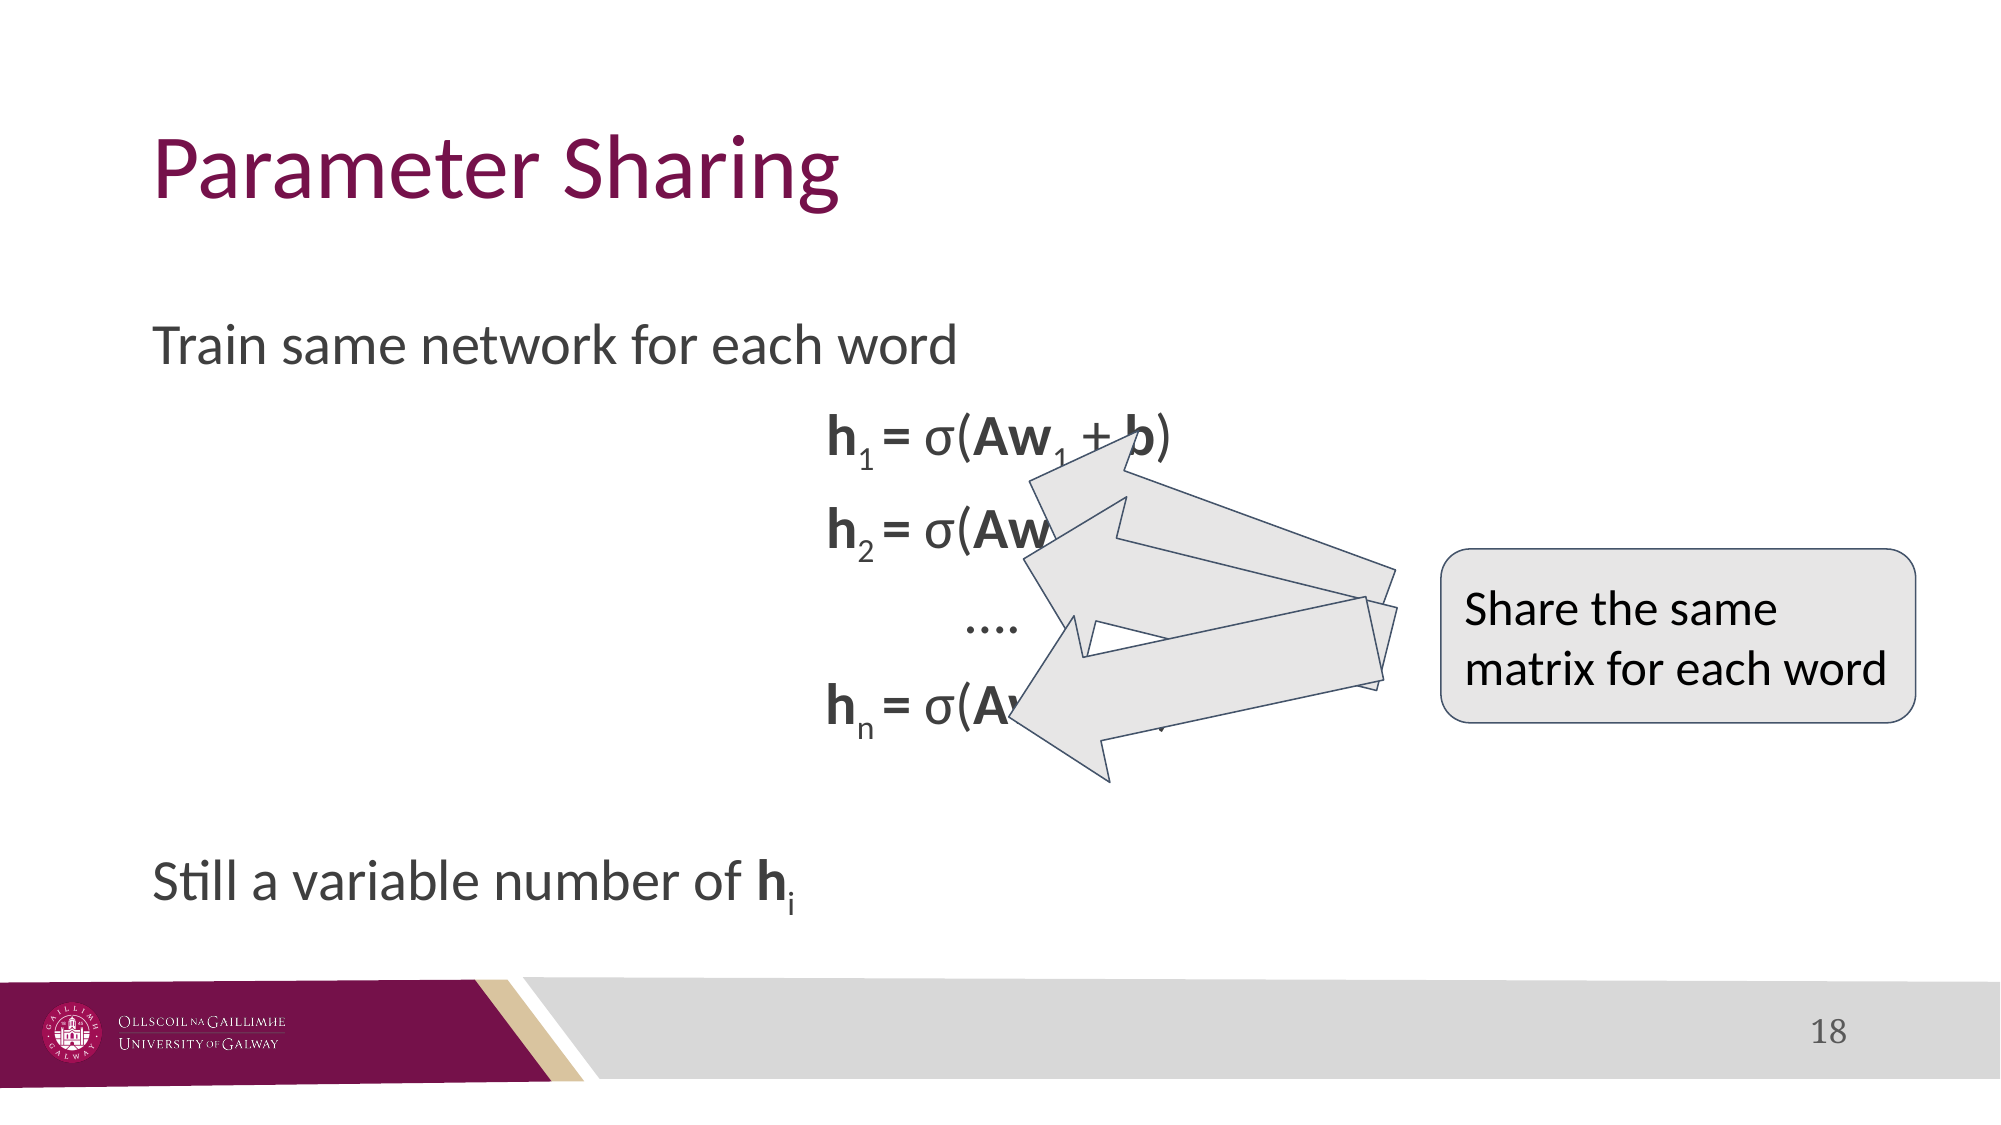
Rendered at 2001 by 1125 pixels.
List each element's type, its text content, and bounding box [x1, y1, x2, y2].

text_box [1023, 496, 1358, 657]
text_box Share the same matrix for each word [1440, 548, 1916, 723]
footer ‹#› [1187, 1002, 1863, 1063]
list Train same network for each word h1 = σ(Aw1 + b) h2 = σ(Aw2 + b) …. hn = σ(Awn + b) Still a variable number of hi [137, 299, 1863, 925]
text_box [1029, 430, 1396, 604]
picture [42, 1002, 285, 1063]
text_box [1367, 600, 1398, 669]
text_box [1358, 682, 1379, 691]
title Parameter Sharing [137, 59, 1863, 278]
text_box [1008, 596, 1384, 783]
